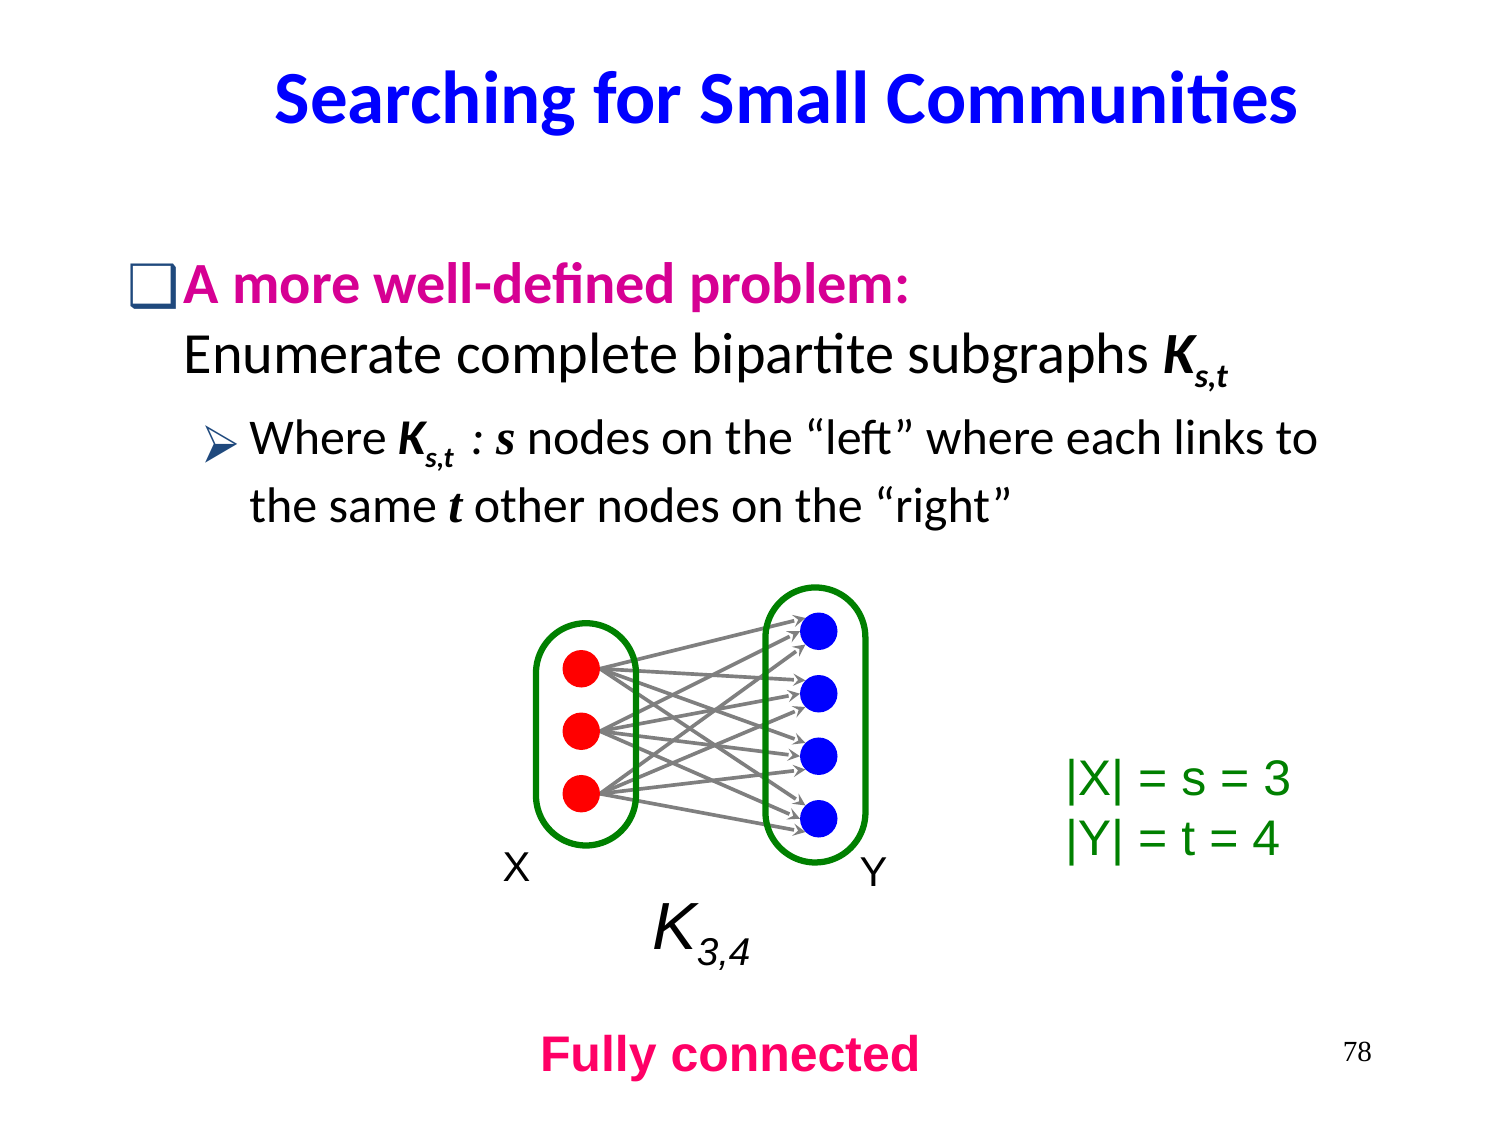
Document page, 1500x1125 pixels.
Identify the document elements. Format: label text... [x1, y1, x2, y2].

text_box X [487, 832, 546, 897]
text_box Fully connected [524, 1014, 940, 1090]
slide_number ‹#› [1074, 1025, 1388, 1100]
text_box K3,4 [637, 875, 775, 981]
text_box Y [844, 837, 903, 903]
text_box |X| = s = 3 |Y| = t = 4 [1049, 737, 1309, 873]
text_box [562, 612, 838, 838]
title Searching for Small Communities [75, 12, 1500, 175]
text_box [773, 587, 866, 863]
list A more well-defined problem: Enumerate complete bipartite subgraphs Ks,t Where Ks,t : s nodes on the “left” where each links to the same t other nodes on the “right” [112, 237, 1388, 1000]
text_box [535, 632, 557, 837]
